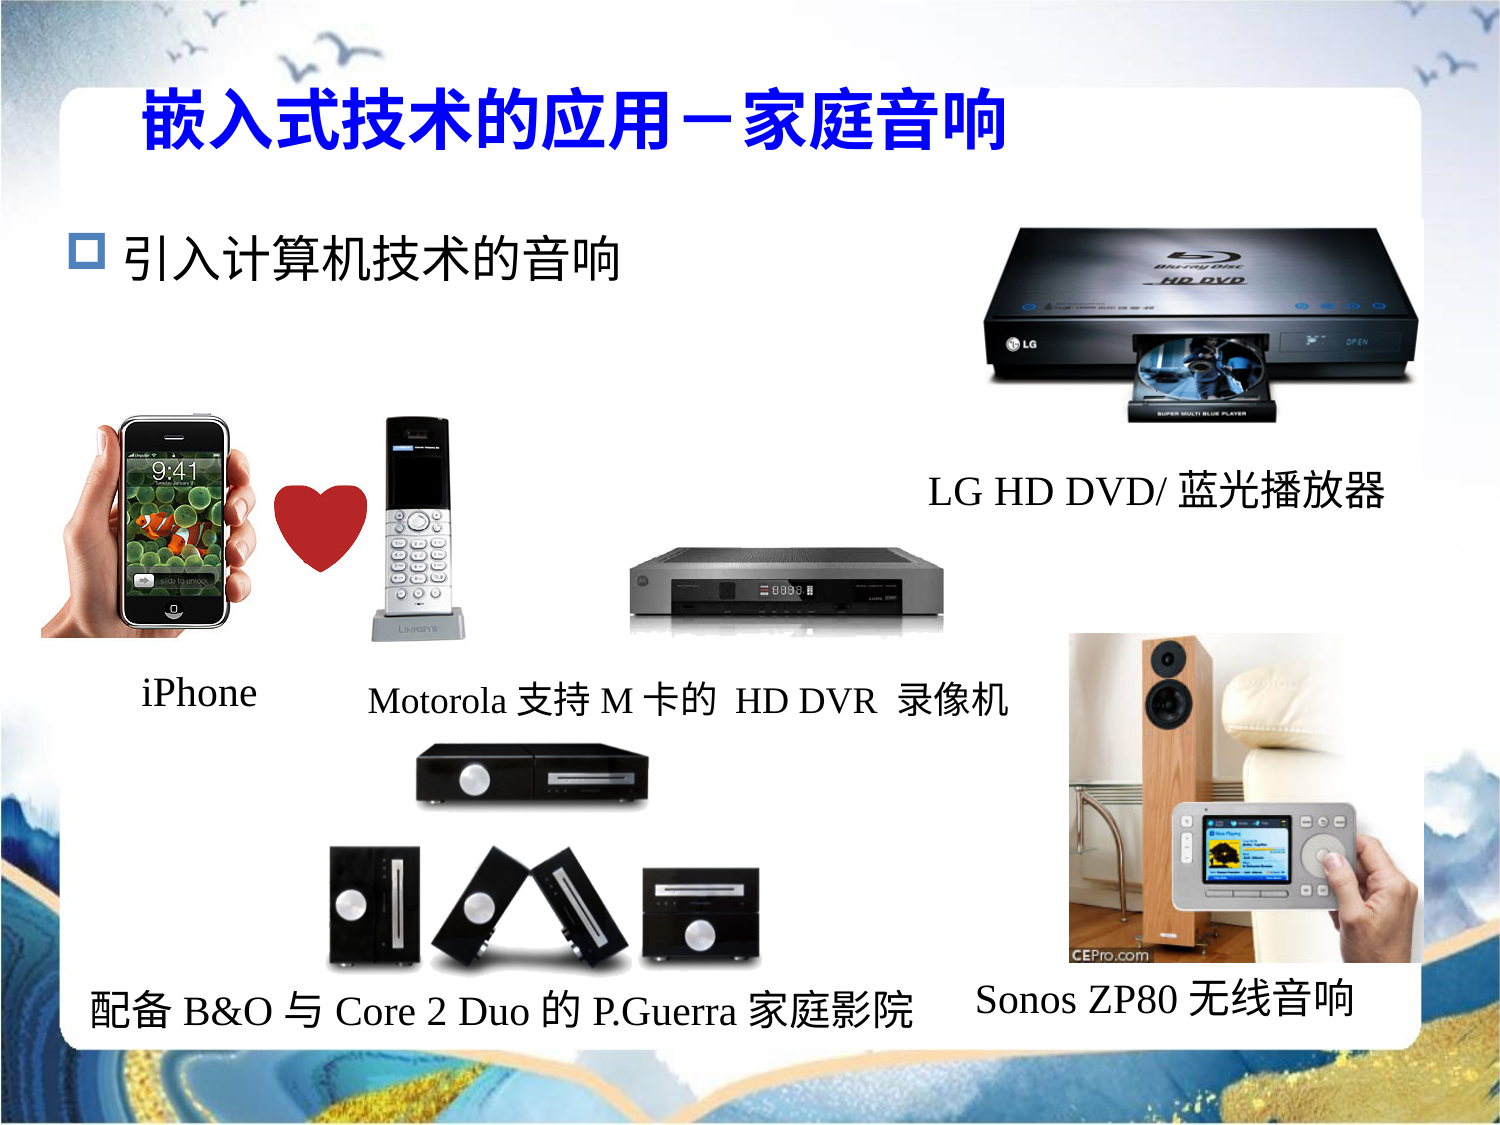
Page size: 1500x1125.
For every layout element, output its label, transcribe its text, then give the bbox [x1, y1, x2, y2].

text_box Sonos ZP80无线音响 [959, 964, 1483, 1030]
title 嵌入式技术的应用－家庭音响 [0, 39, 1150, 197]
text_box Motorola支持M卡的 HD DVR 录像机 [352, 668, 1063, 729]
text_box 配备B&O与Core 2 Duo的P.Guerra家庭影院 [74, 976, 1042, 1042]
list 引入计算机技术的音响 [49, 219, 1400, 1012]
picture [0, 0, 1500, 1125]
text_box LG HD DVD/蓝光播放器 [912, 456, 1500, 522]
picture [619, 535, 954, 658]
picture [312, 739, 762, 979]
text_box iPhone [126, 657, 386, 723]
